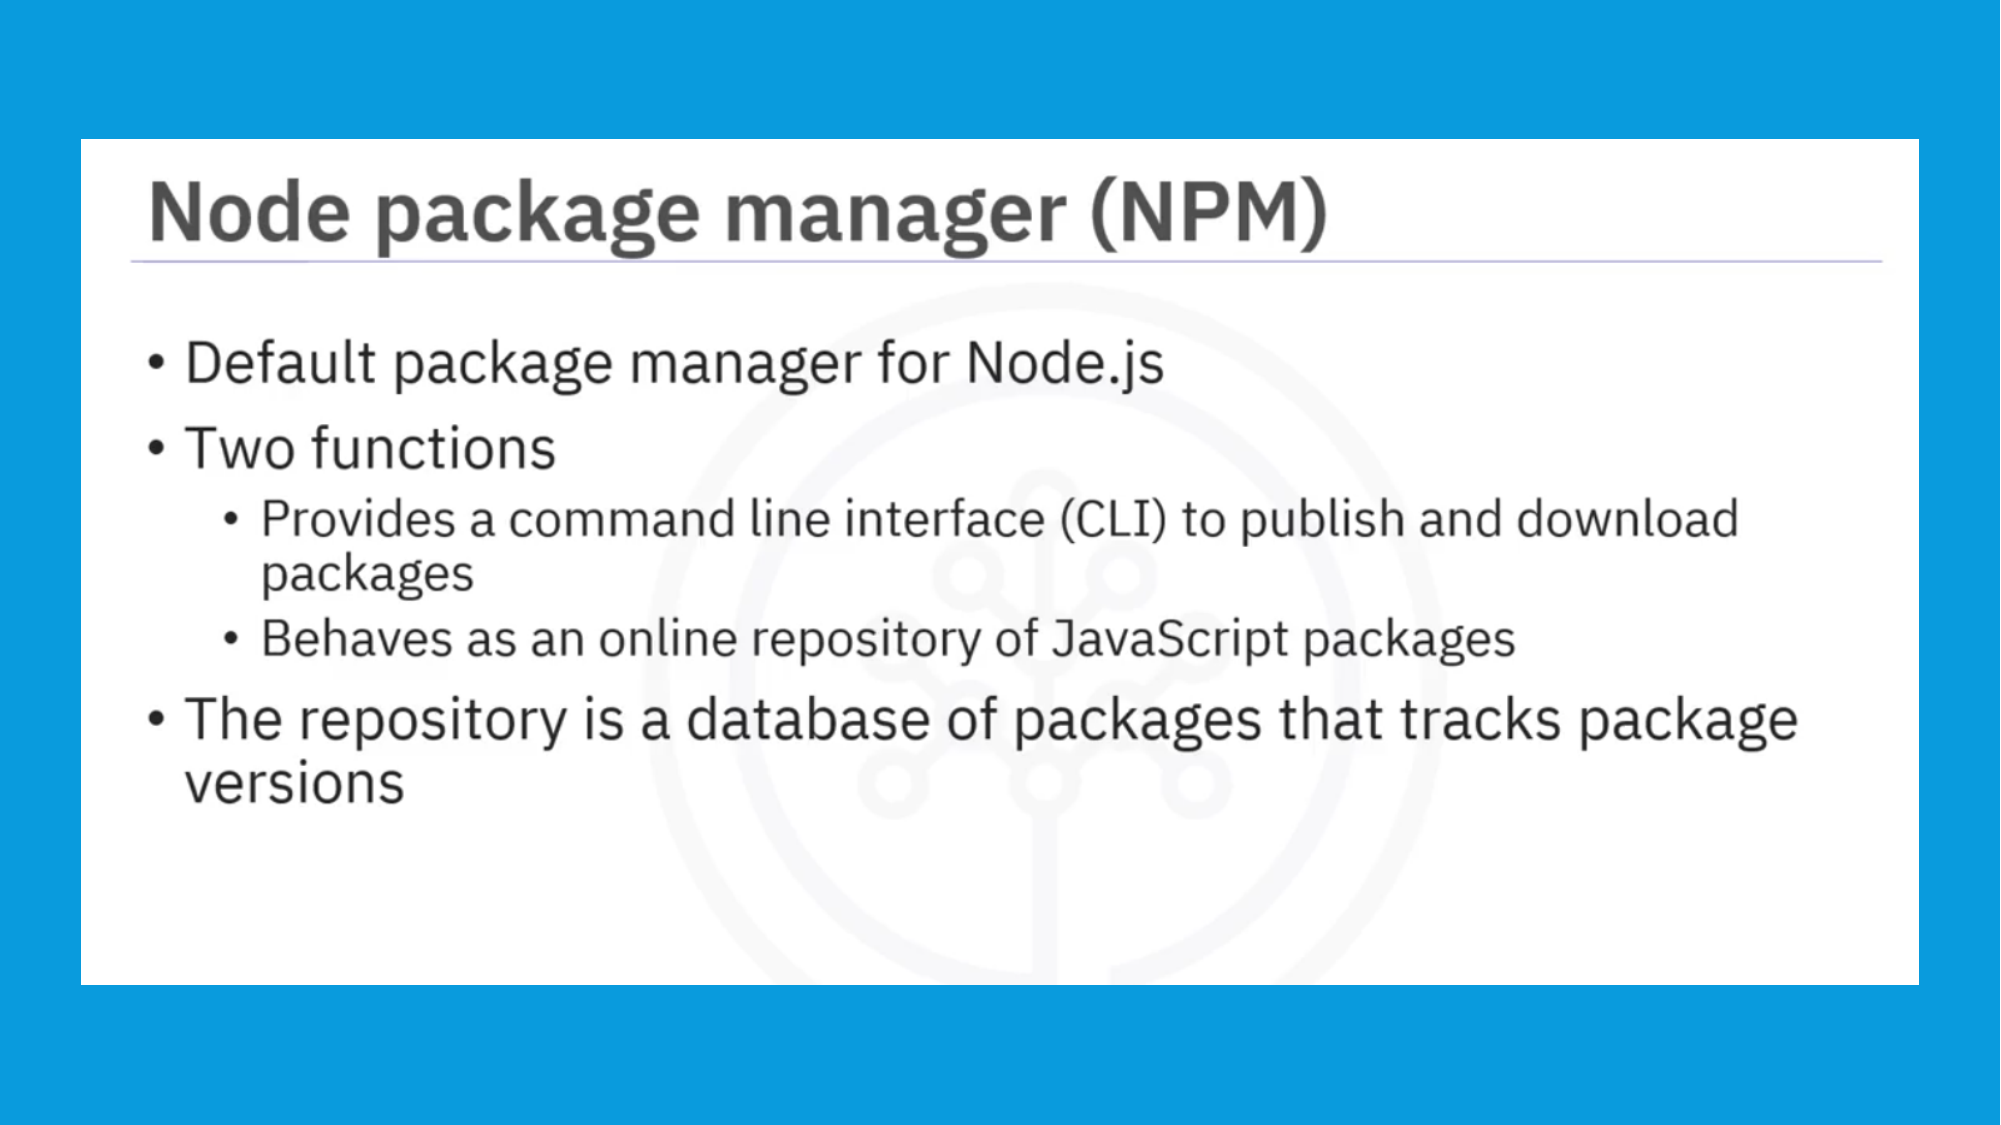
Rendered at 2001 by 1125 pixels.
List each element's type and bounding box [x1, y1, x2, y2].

picture [82, 140, 1918, 984]
